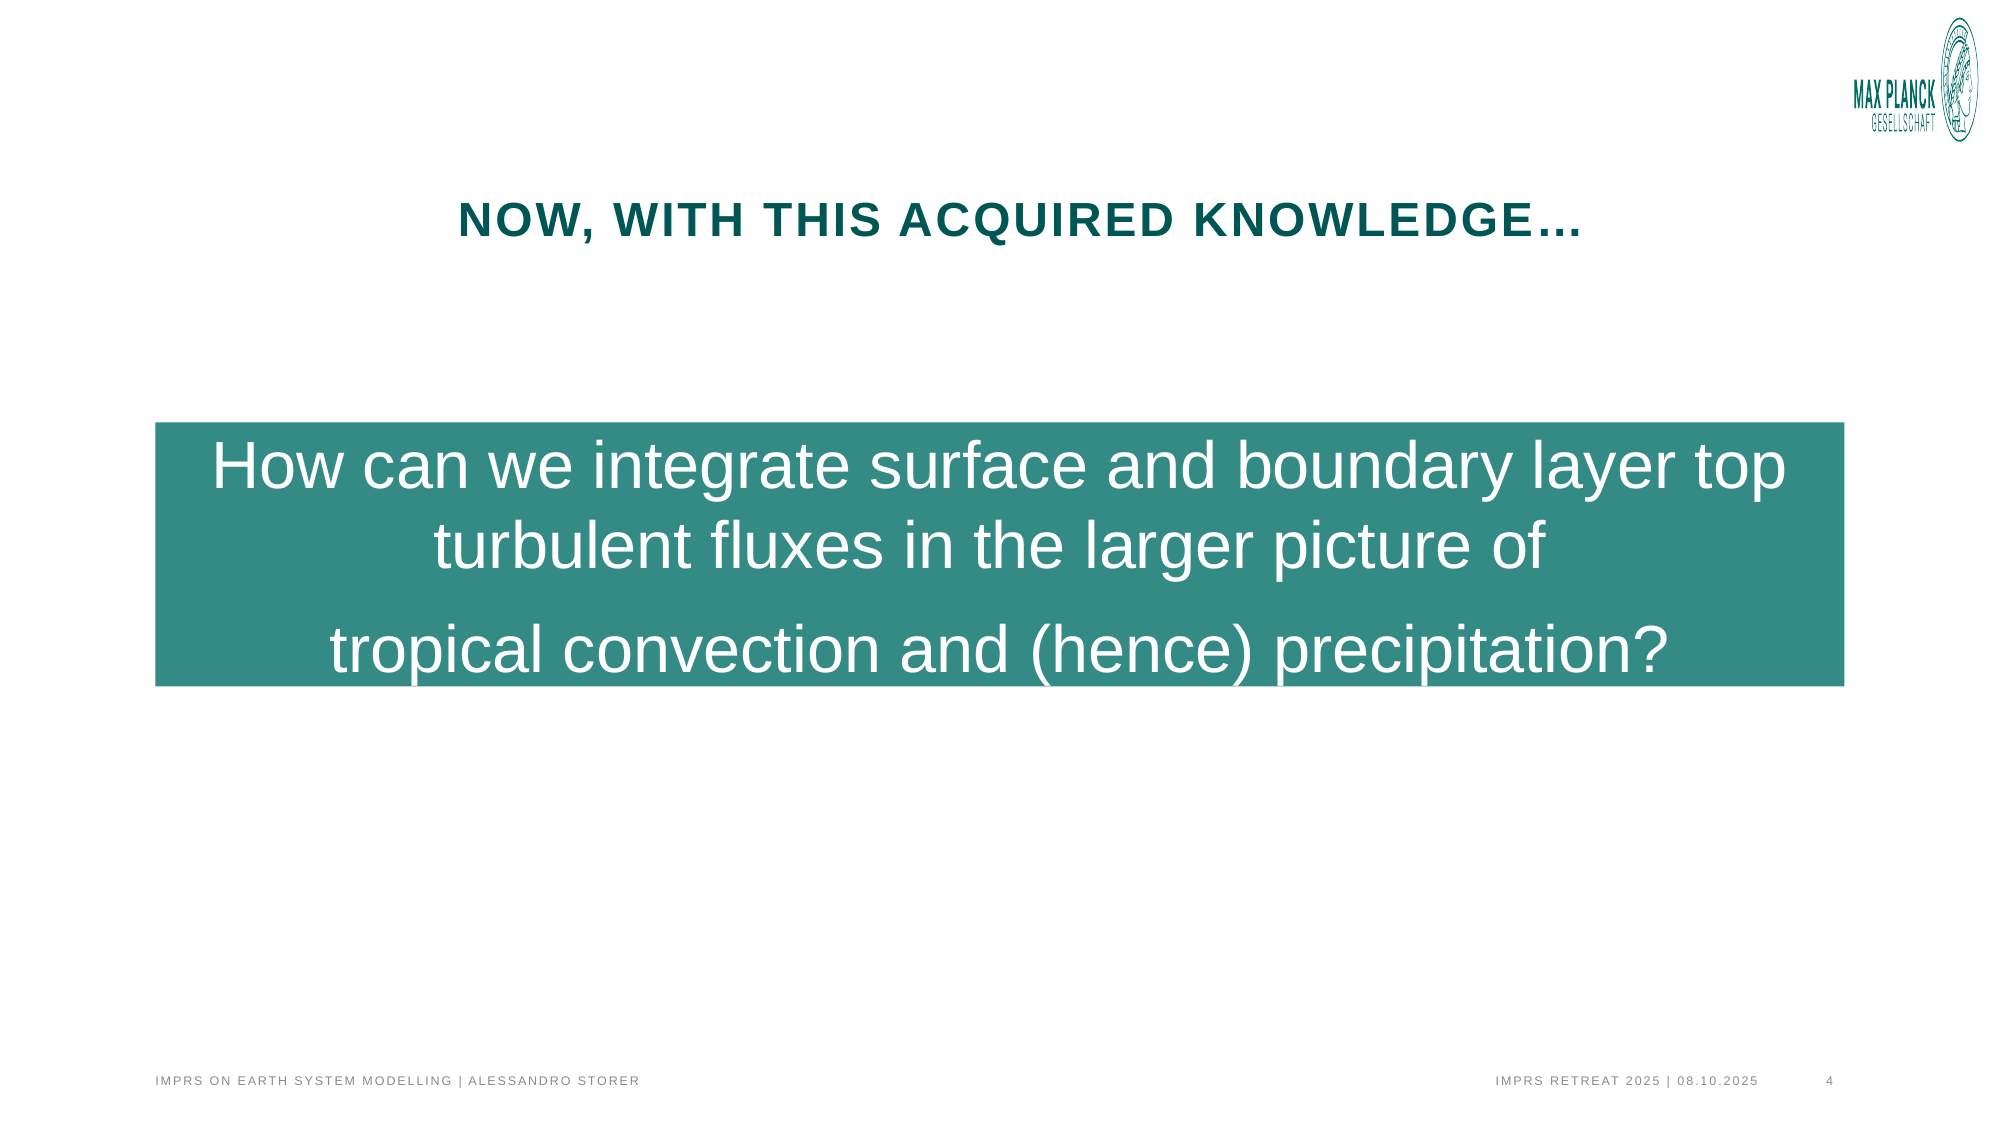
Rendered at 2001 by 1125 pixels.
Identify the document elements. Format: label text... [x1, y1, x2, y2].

footer IMPRS on Earth System Modelling | ALESSANDRO STORER IMPRS retreat 2025 | 08.10.2025 4 [155, 1058, 1845, 1089]
title Now, with this acquired knowledge… [177, 191, 1867, 423]
text_box How can we integrate surface and boundary layer top turbulent fluxes in the larger picture of tropical convection and (hence) precipitation? [155, 422, 1845, 687]
